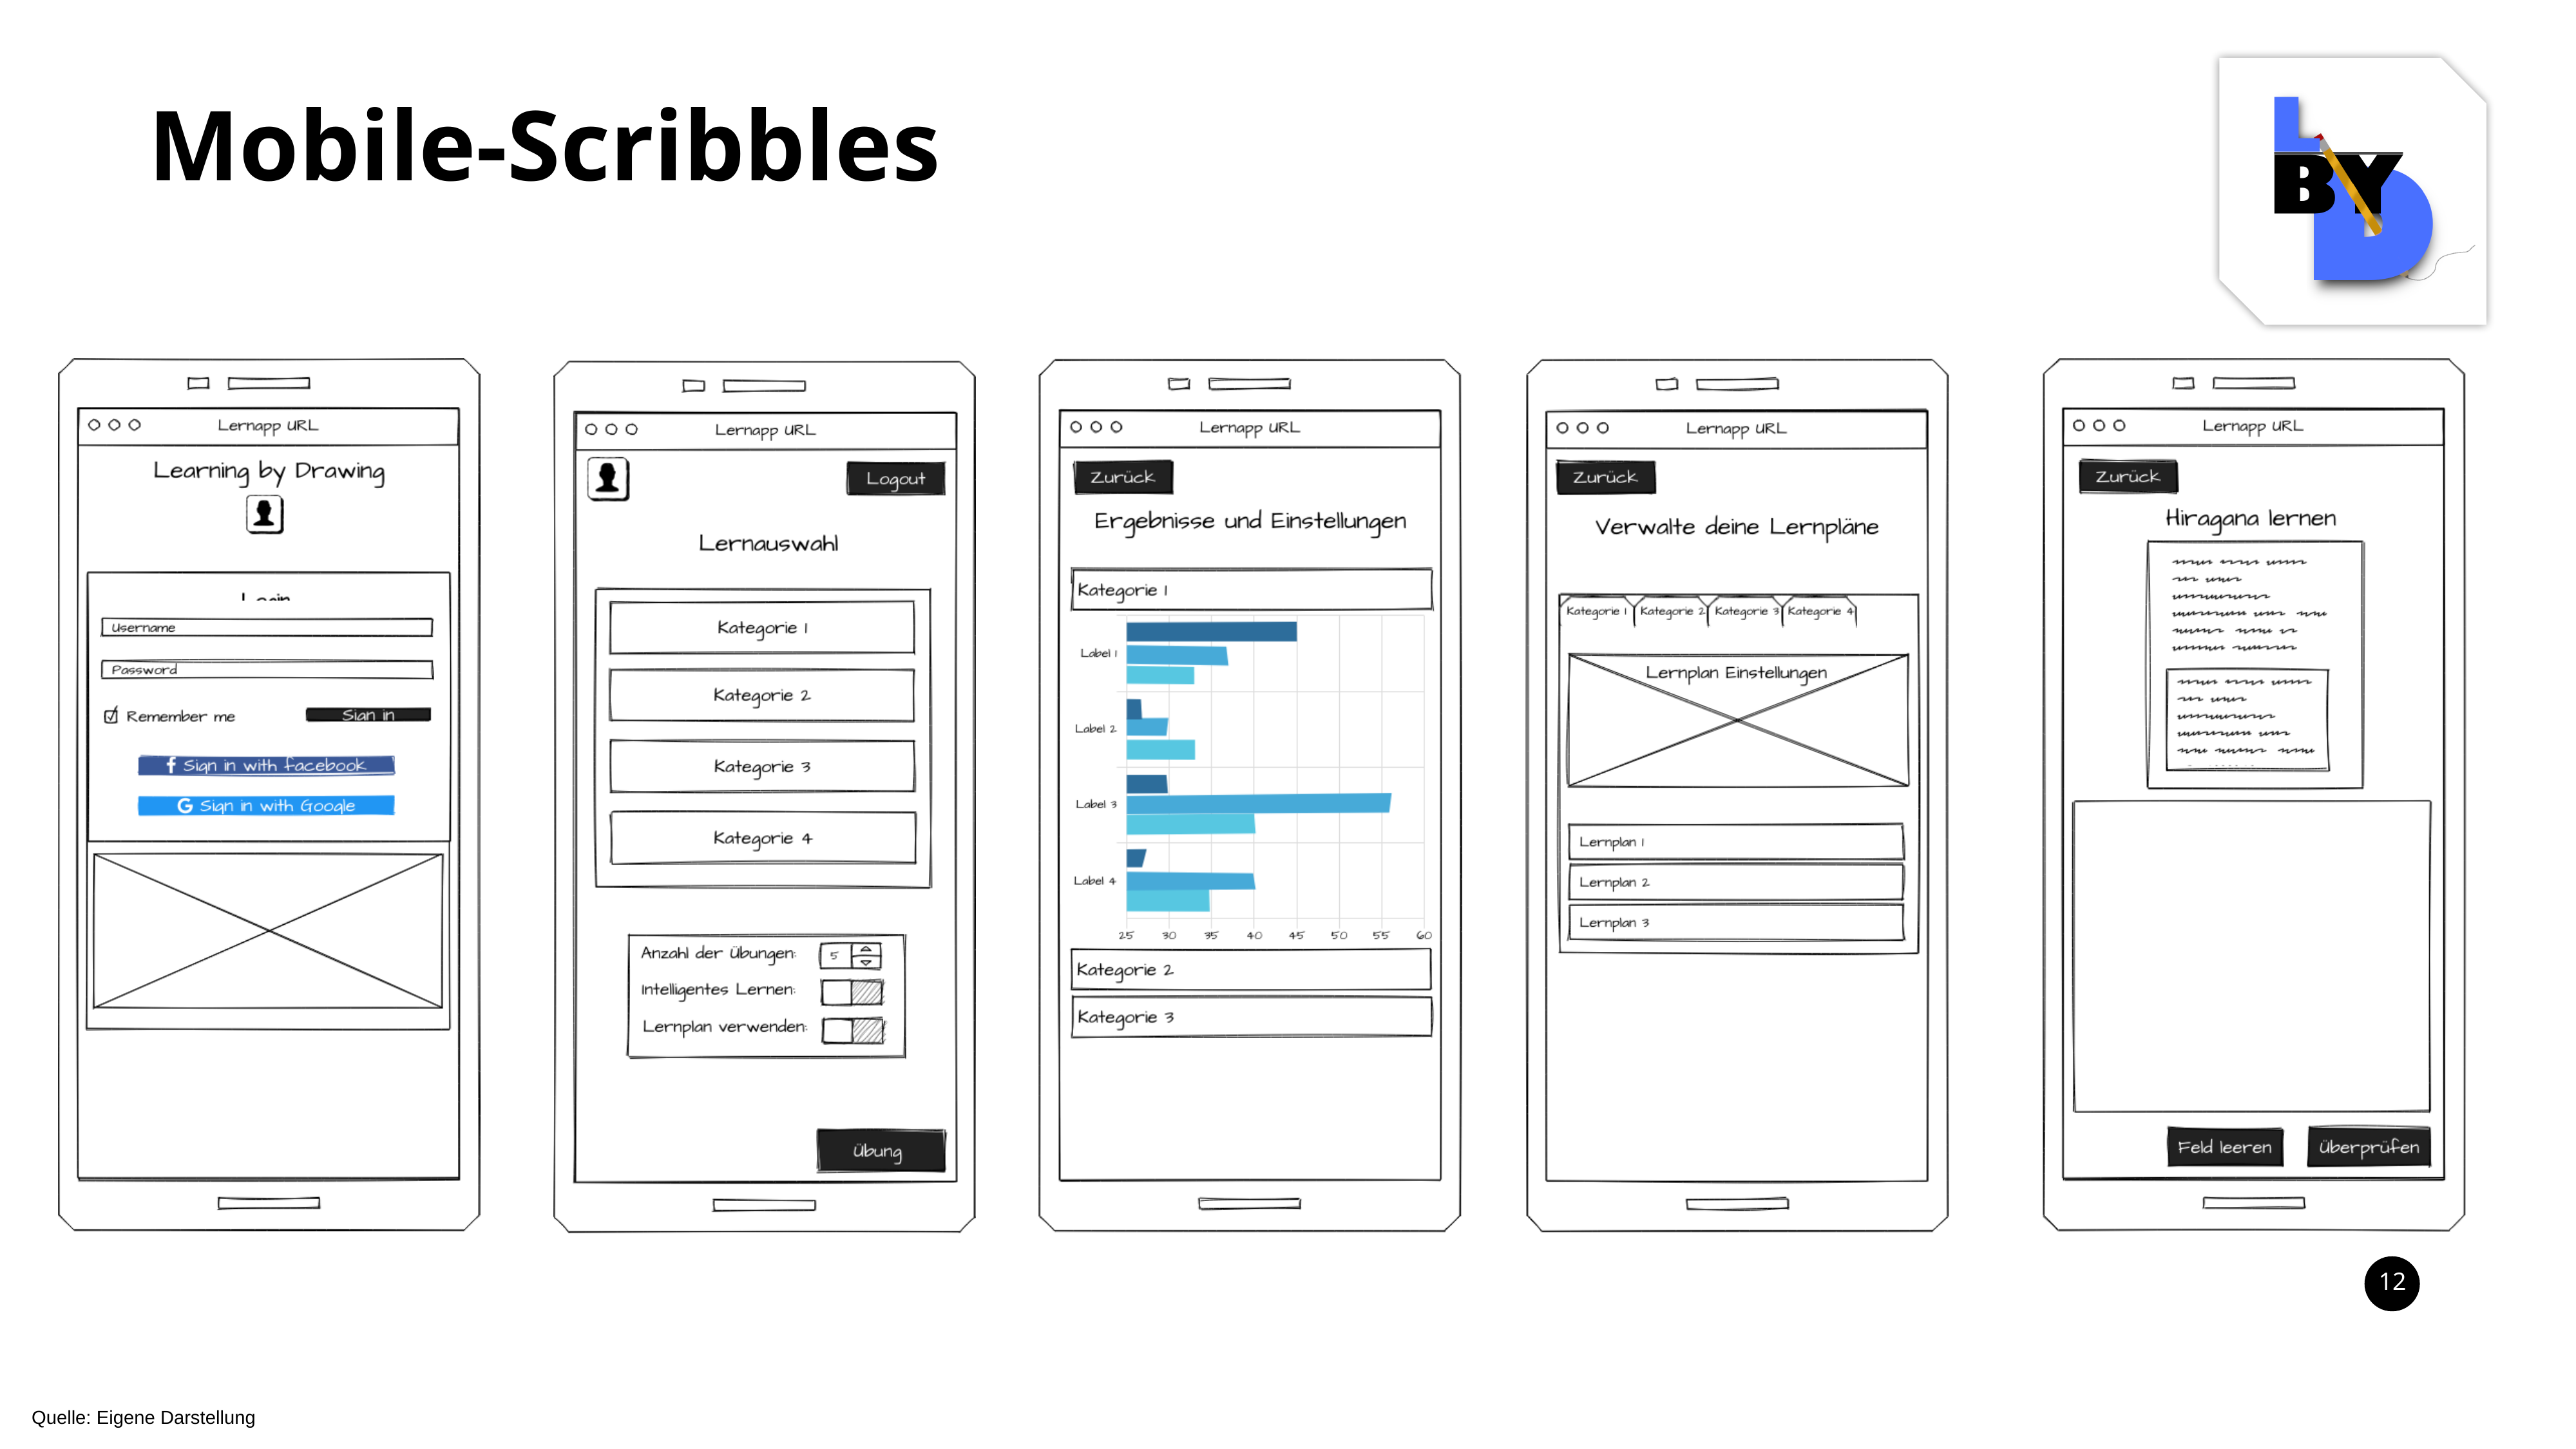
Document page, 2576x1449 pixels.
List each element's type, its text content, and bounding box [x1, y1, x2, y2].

picture [2224, 62, 2482, 321]
text_box Mobile-Scribbles [138, 79, 1103, 205]
picture [553, 360, 976, 1234]
picture [1525, 358, 1950, 1234]
text_box Quelle: Eigene Darstellung [22, 1400, 334, 1433]
picture [2042, 357, 2466, 1233]
picture [58, 358, 481, 1232]
picture [1038, 358, 1462, 1234]
